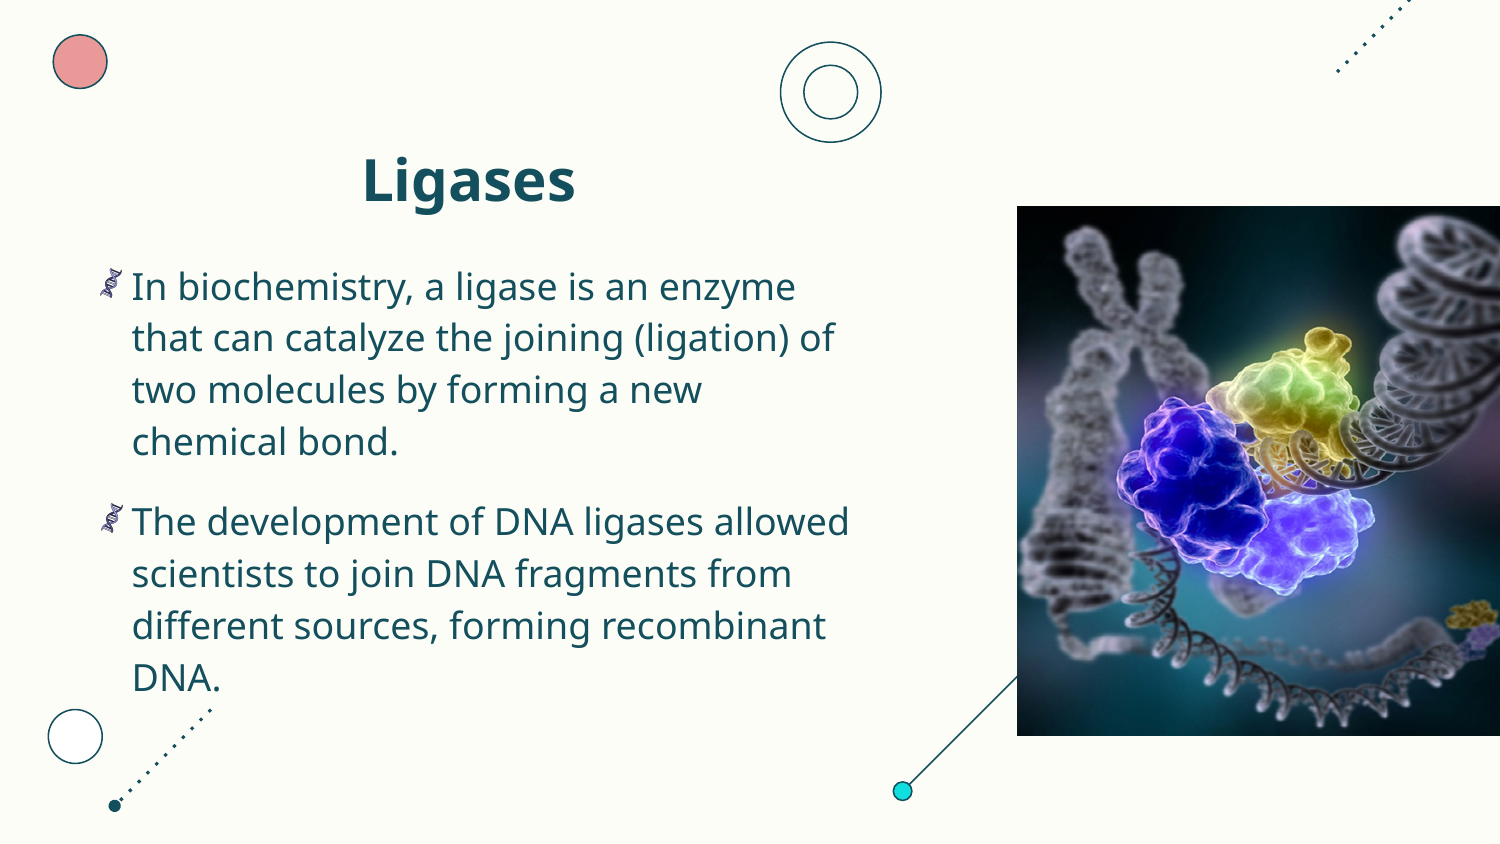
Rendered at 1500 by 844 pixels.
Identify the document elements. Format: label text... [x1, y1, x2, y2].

picture [96, 503, 127, 534]
picture [1017, 205, 1500, 736]
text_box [893, 646, 1048, 801]
picture [96, 268, 126, 298]
list In biochemistry, a ligase is an enzyme that can catalyze the joining (ligation) of two molecules by forming a new chemical bond. The development of DNA ligases allowed scientists to join DNA fragments from different sources, forming recombinant DNA. [116, 240, 880, 632]
title Ligases [103, 117, 834, 212]
